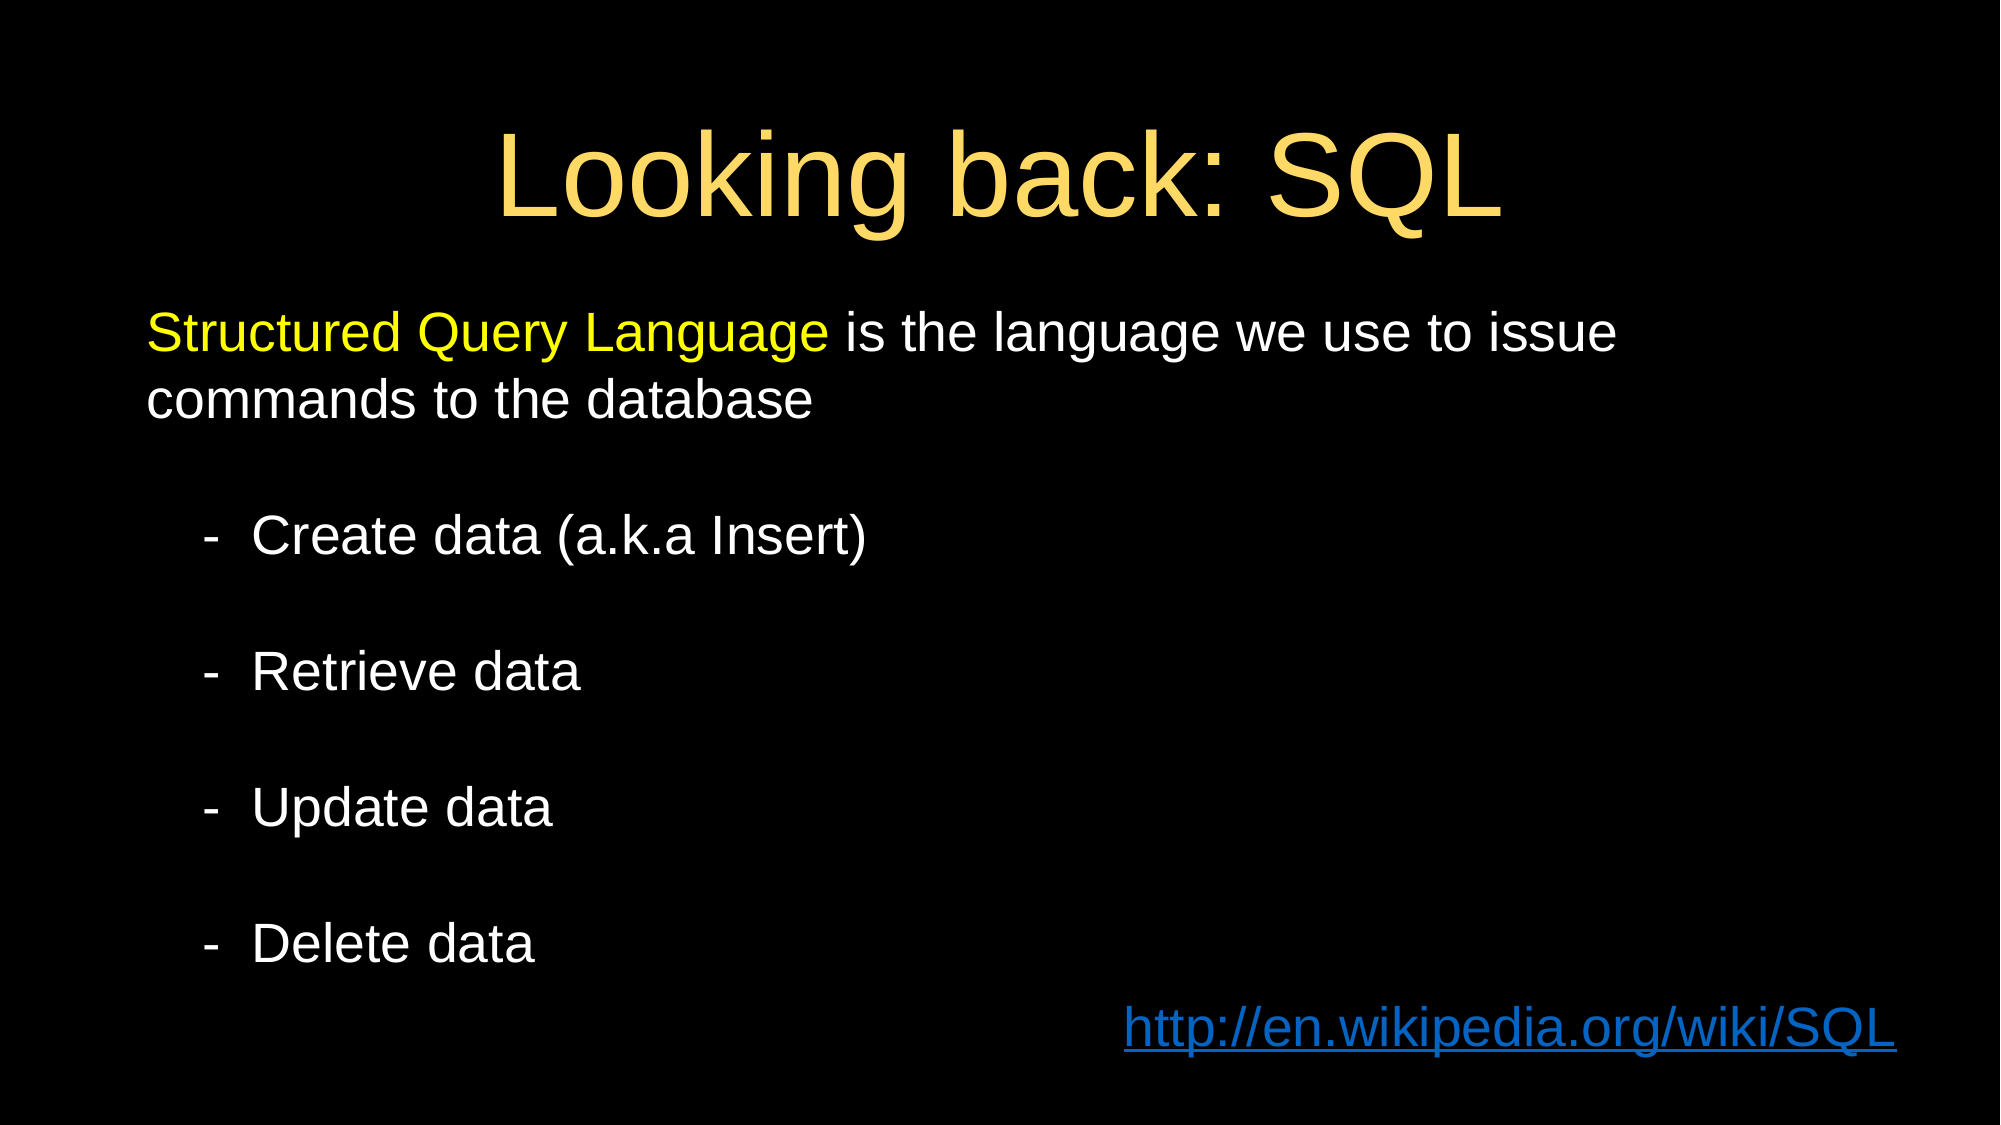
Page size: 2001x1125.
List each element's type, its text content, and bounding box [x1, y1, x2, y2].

title Looking back: SQL [137, 59, 1863, 278]
text_box http://en.wikipedia.org/wiki/SQL [1093, 985, 1928, 1063]
list Structured Query Language is the language we use to issue commands to the database - Create data (a.k.a Insert) - Retrieve data - Update data - Delete data [142, 320, 1857, 950]
